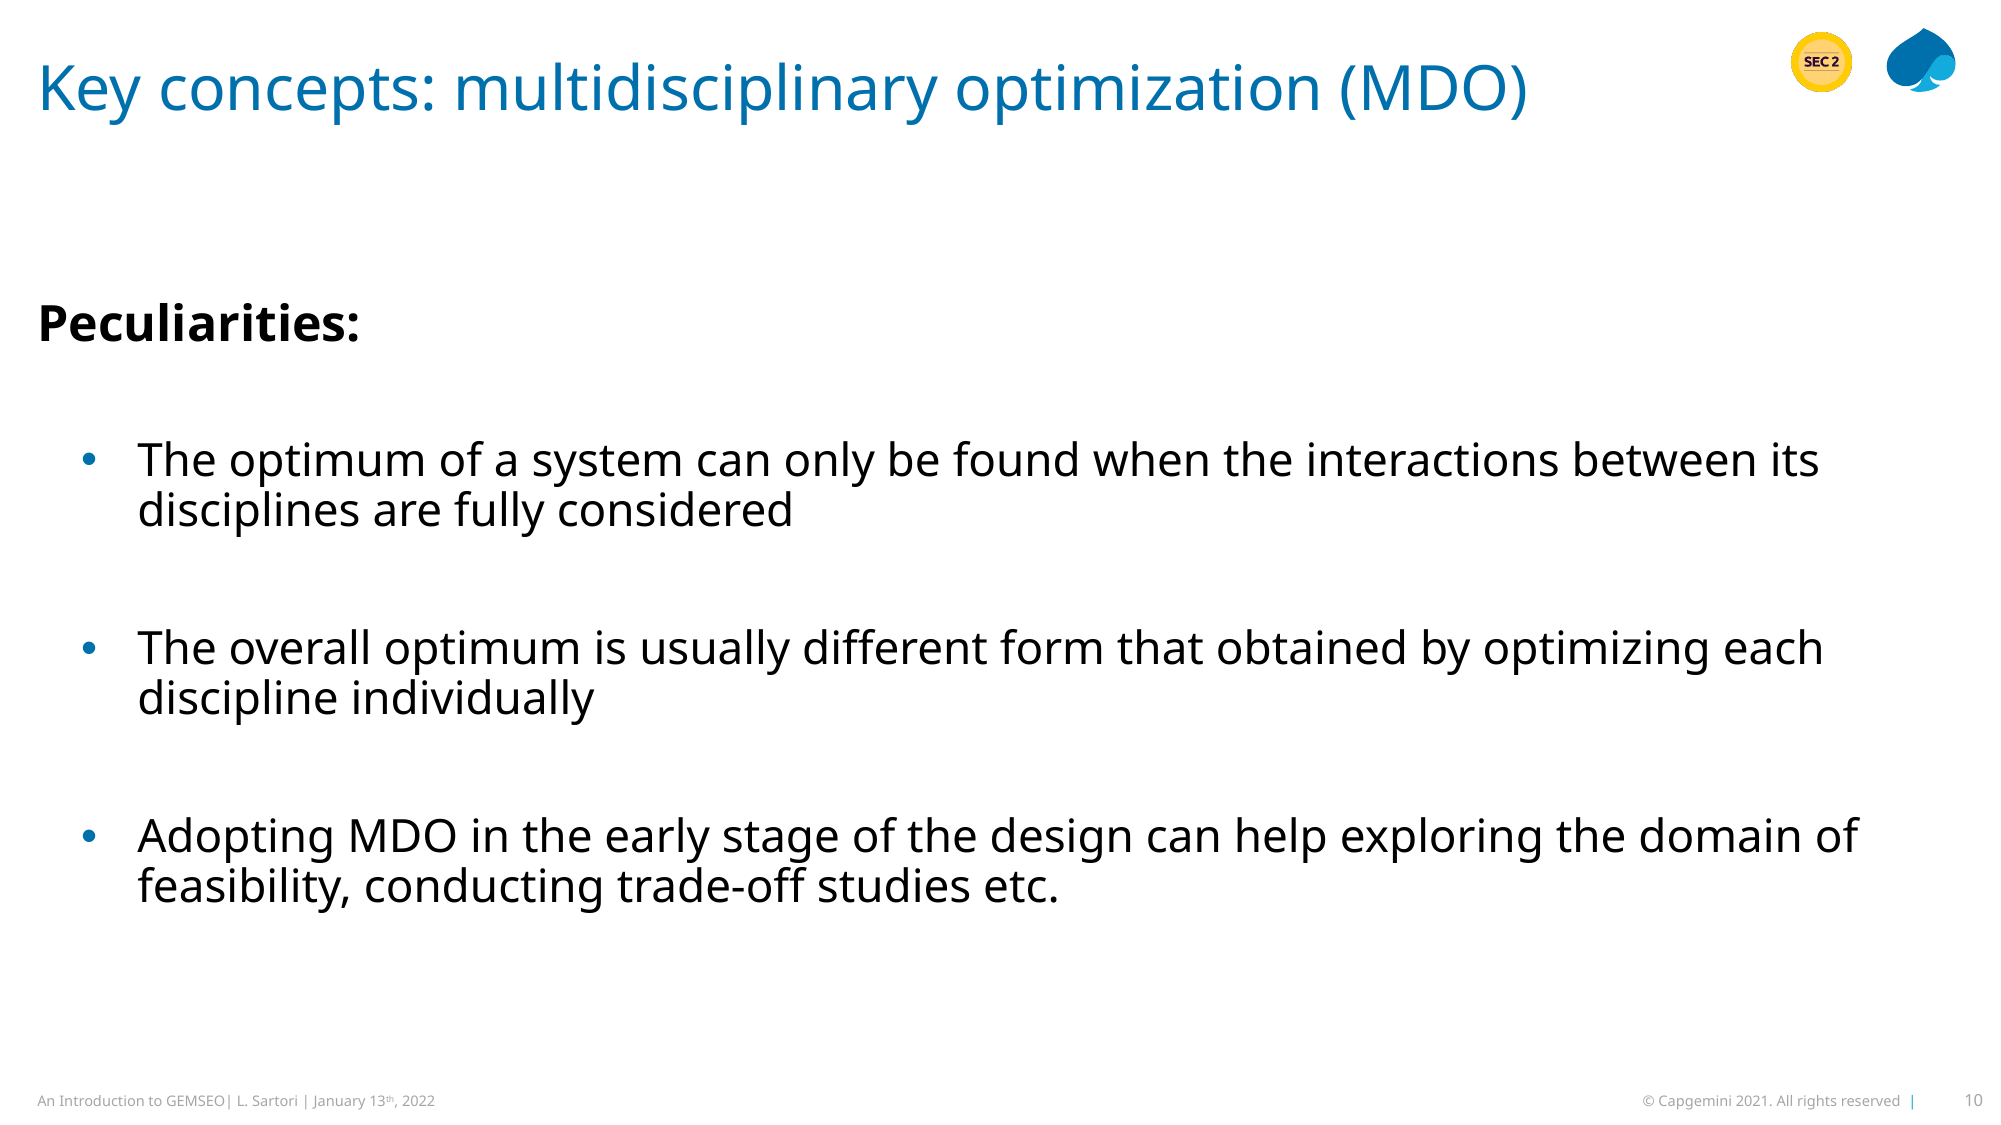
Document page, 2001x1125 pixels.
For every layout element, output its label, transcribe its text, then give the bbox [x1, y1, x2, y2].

title Key concepts: multidisciplinary optimization (MDO) [37, 0, 1863, 182]
list Peculiarities: The optimum of a system can only be found when the interactions between its disciplines are fully considered The overall optimum is usually different form that obtained by optimizing each discipline individually Adopting MDO in the early stage of the design can help exploring the domain of feasibility, conducting trade-off studies etc. [37, 297, 1957, 1031]
